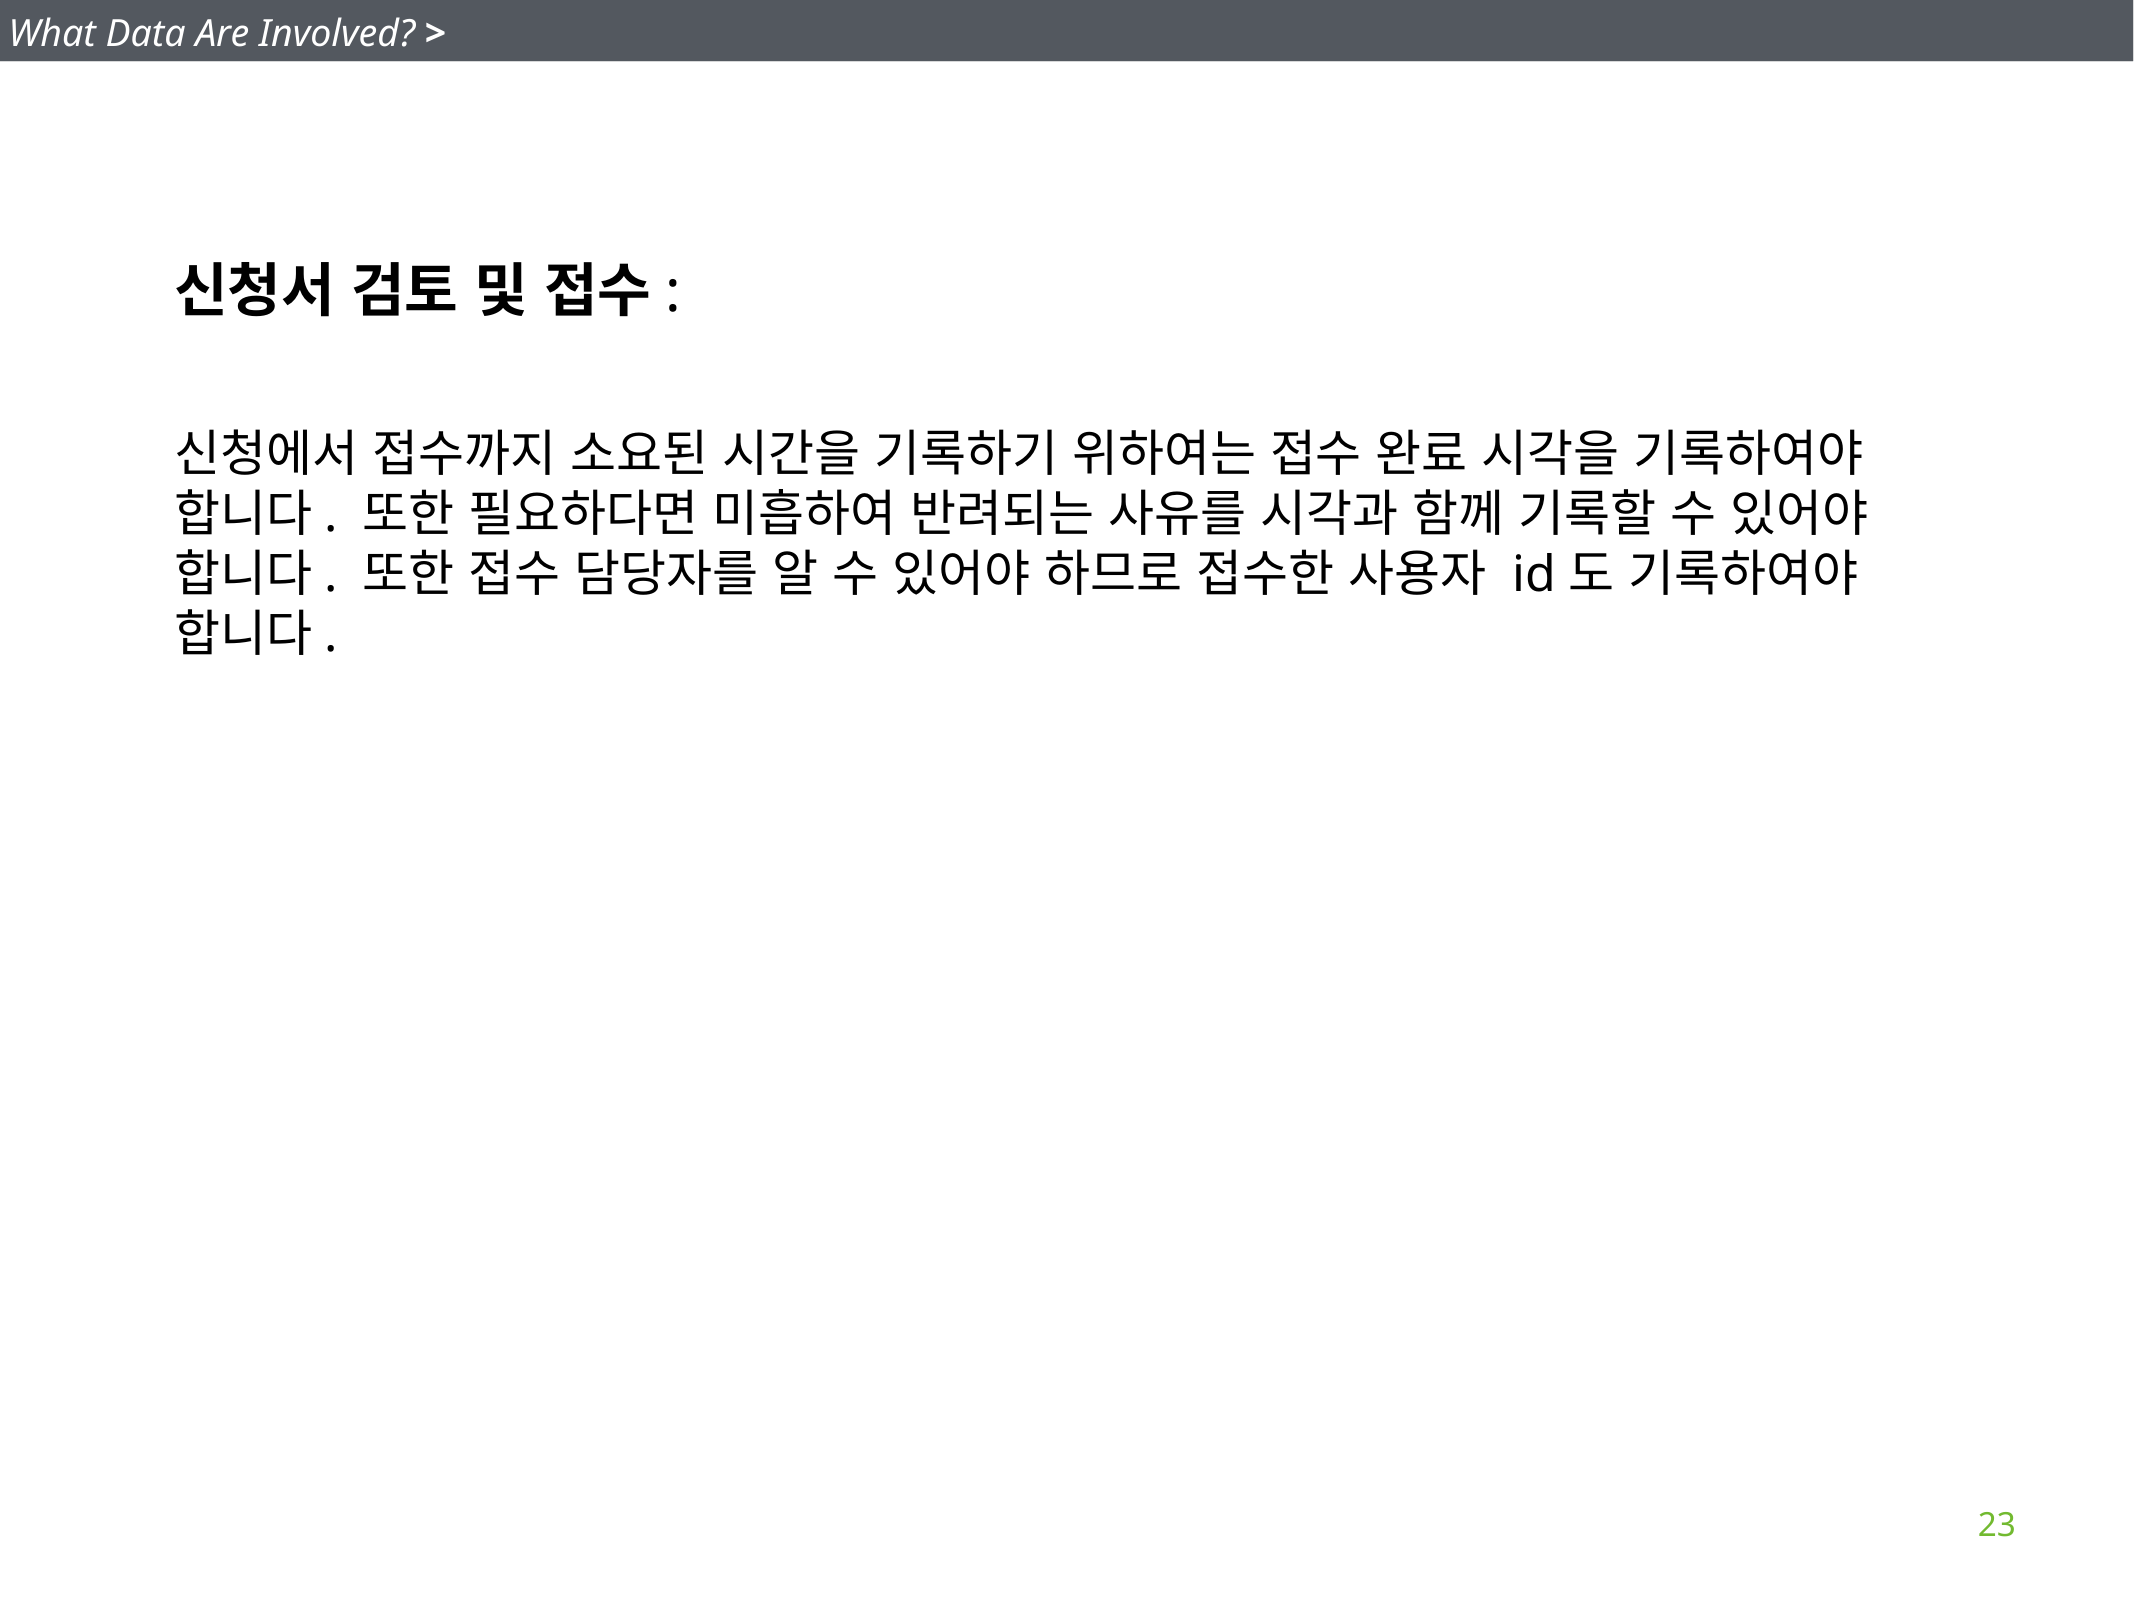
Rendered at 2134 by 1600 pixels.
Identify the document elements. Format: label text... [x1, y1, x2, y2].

text_box What Data Are Involved? > [0, 0, 506, 62]
slide_number 23 [1918, 1493, 2028, 1558]
text_box 신청서 검토 및 접수: [159, 245, 1958, 331]
text_box 신청에서 접수까지 소요된 시간을 기록하기 위하여는 접수 완료 시각을 기록하여야 합니다. 또한 필요하다면 미흡하여 반려되는 사유를 시각과 함께 기록할 수 있어야 합니다. 또한 접수 담당자를 알 수 있어야 하므로 접수한 사용자 id도 기록하여야 합니다. [159, 413, 1958, 669]
